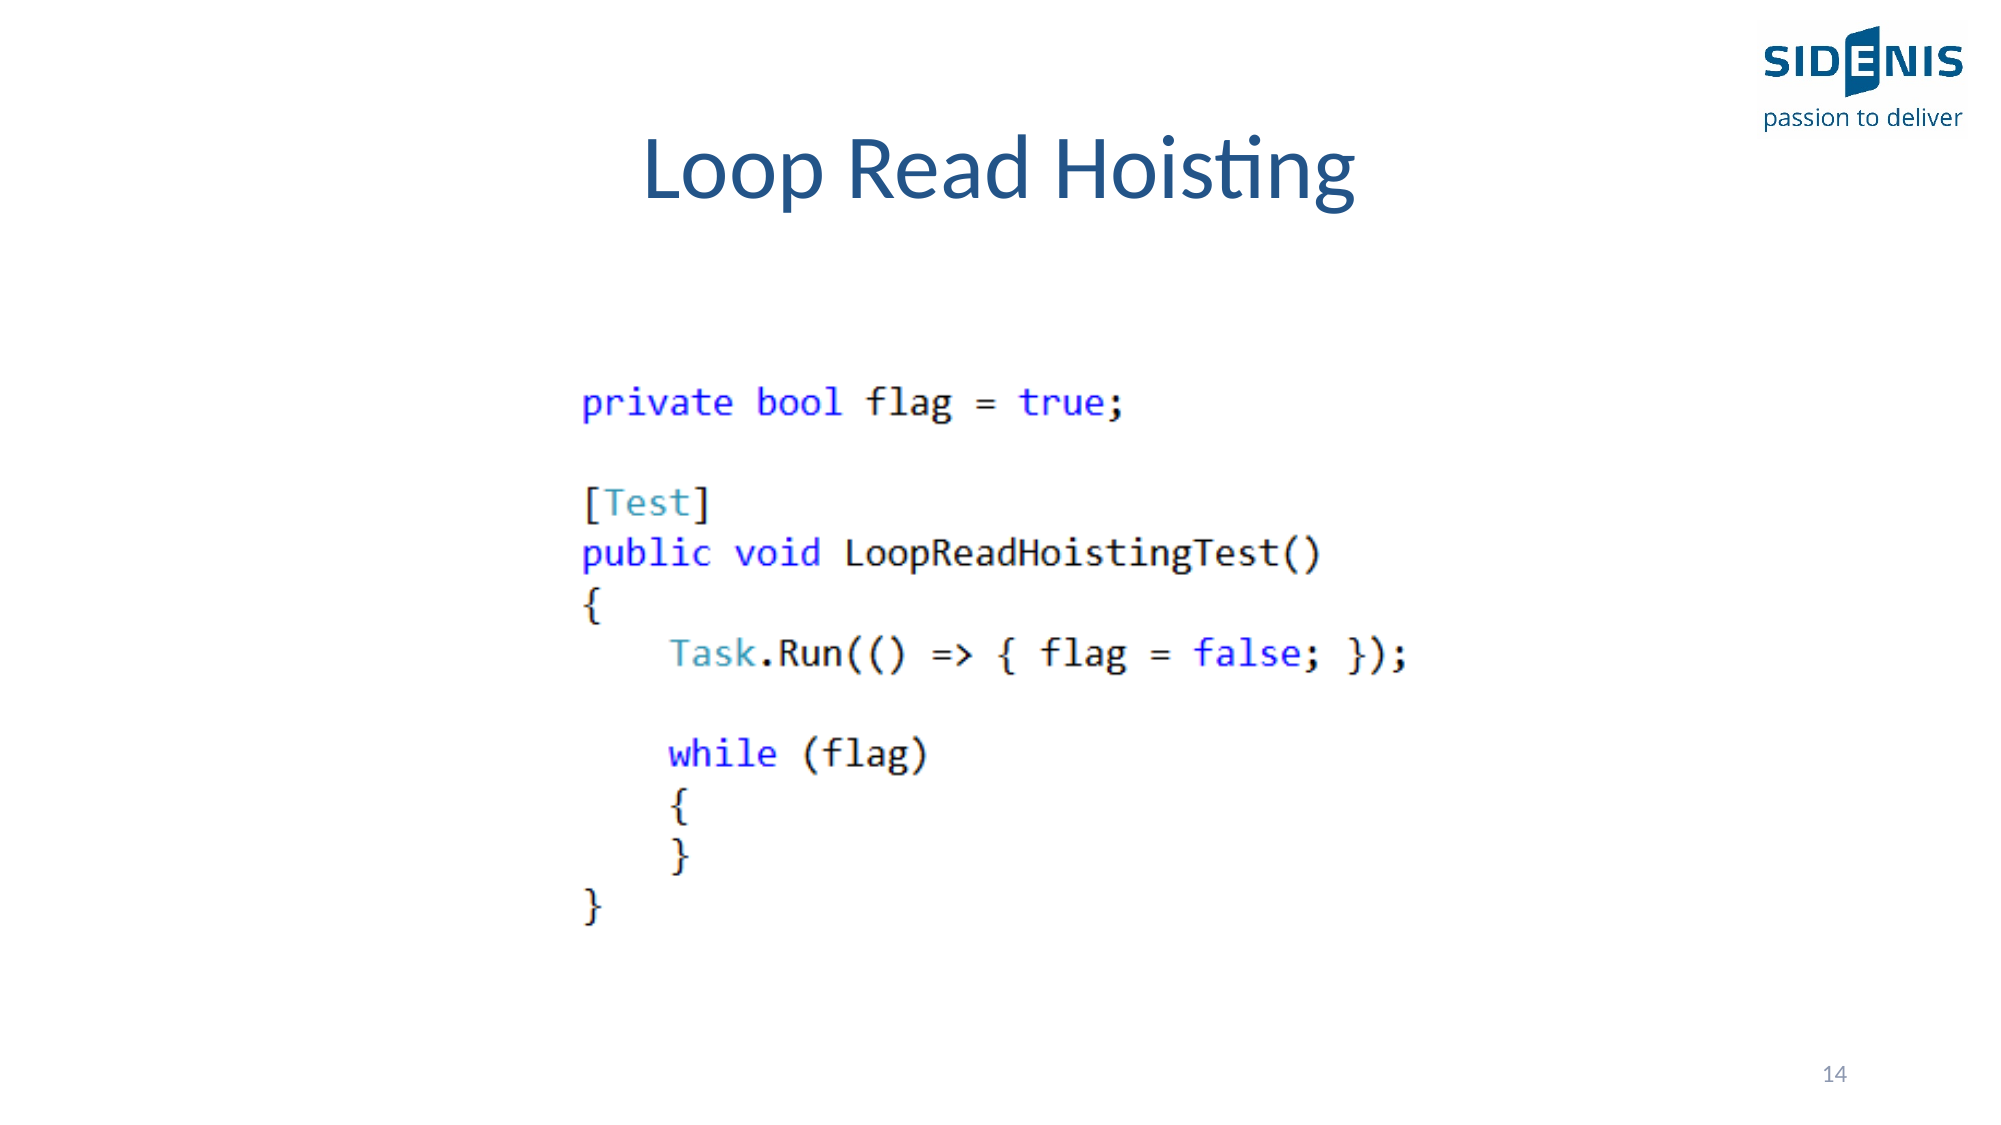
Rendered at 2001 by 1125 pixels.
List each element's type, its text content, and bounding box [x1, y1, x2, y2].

slide_number 14 [1412, 1042, 1863, 1103]
picture [1757, 20, 1968, 139]
picture [558, 372, 1442, 948]
title Loop Read Hoisting [137, 59, 1863, 278]
